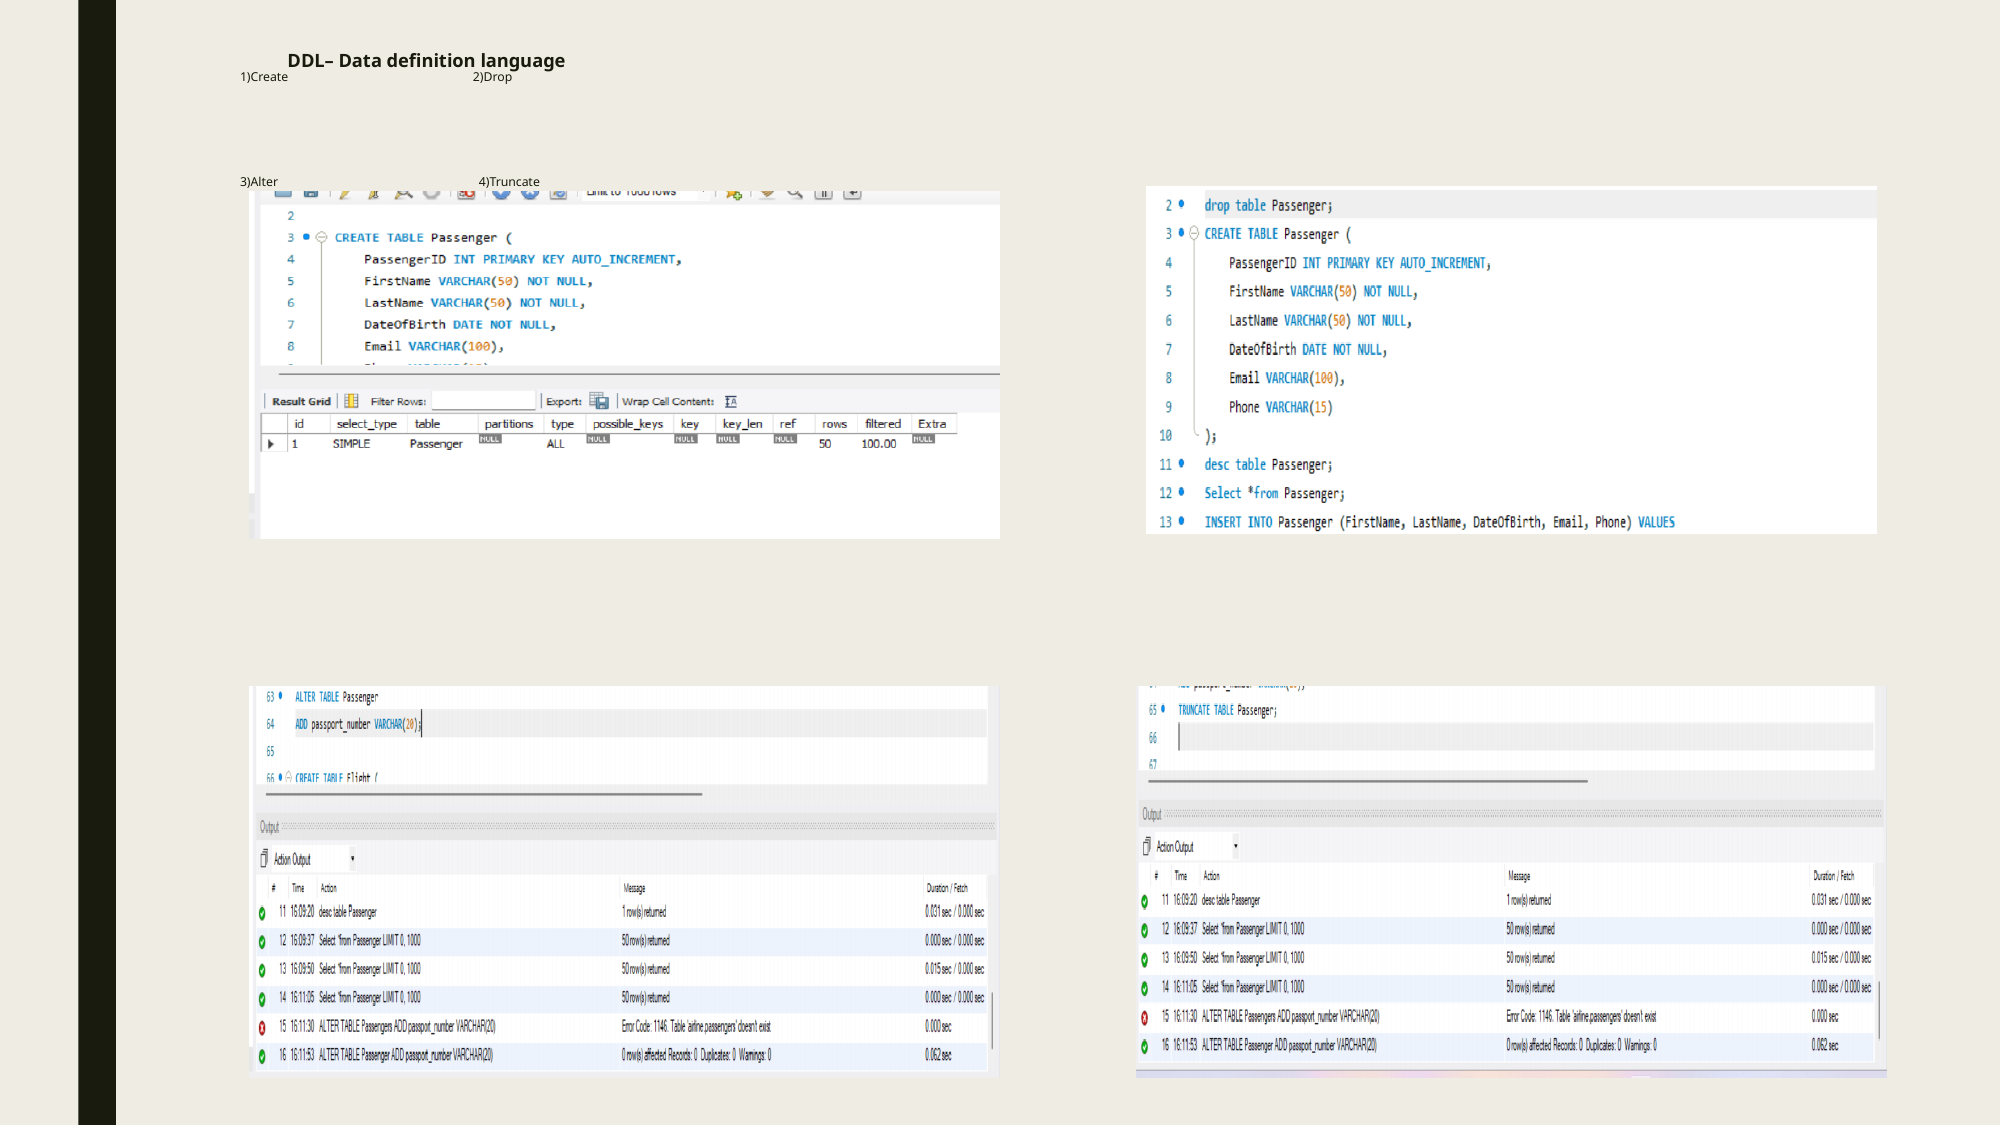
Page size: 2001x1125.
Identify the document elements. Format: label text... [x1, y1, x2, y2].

picture [249, 686, 1000, 1078]
picture [1136, 686, 1887, 1078]
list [1146, 186, 1877, 534]
title DDL– Data definition language 1)Create 2)Drop 3)Alter 4)Truncate [225, 44, 1800, 227]
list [249, 191, 1000, 539]
